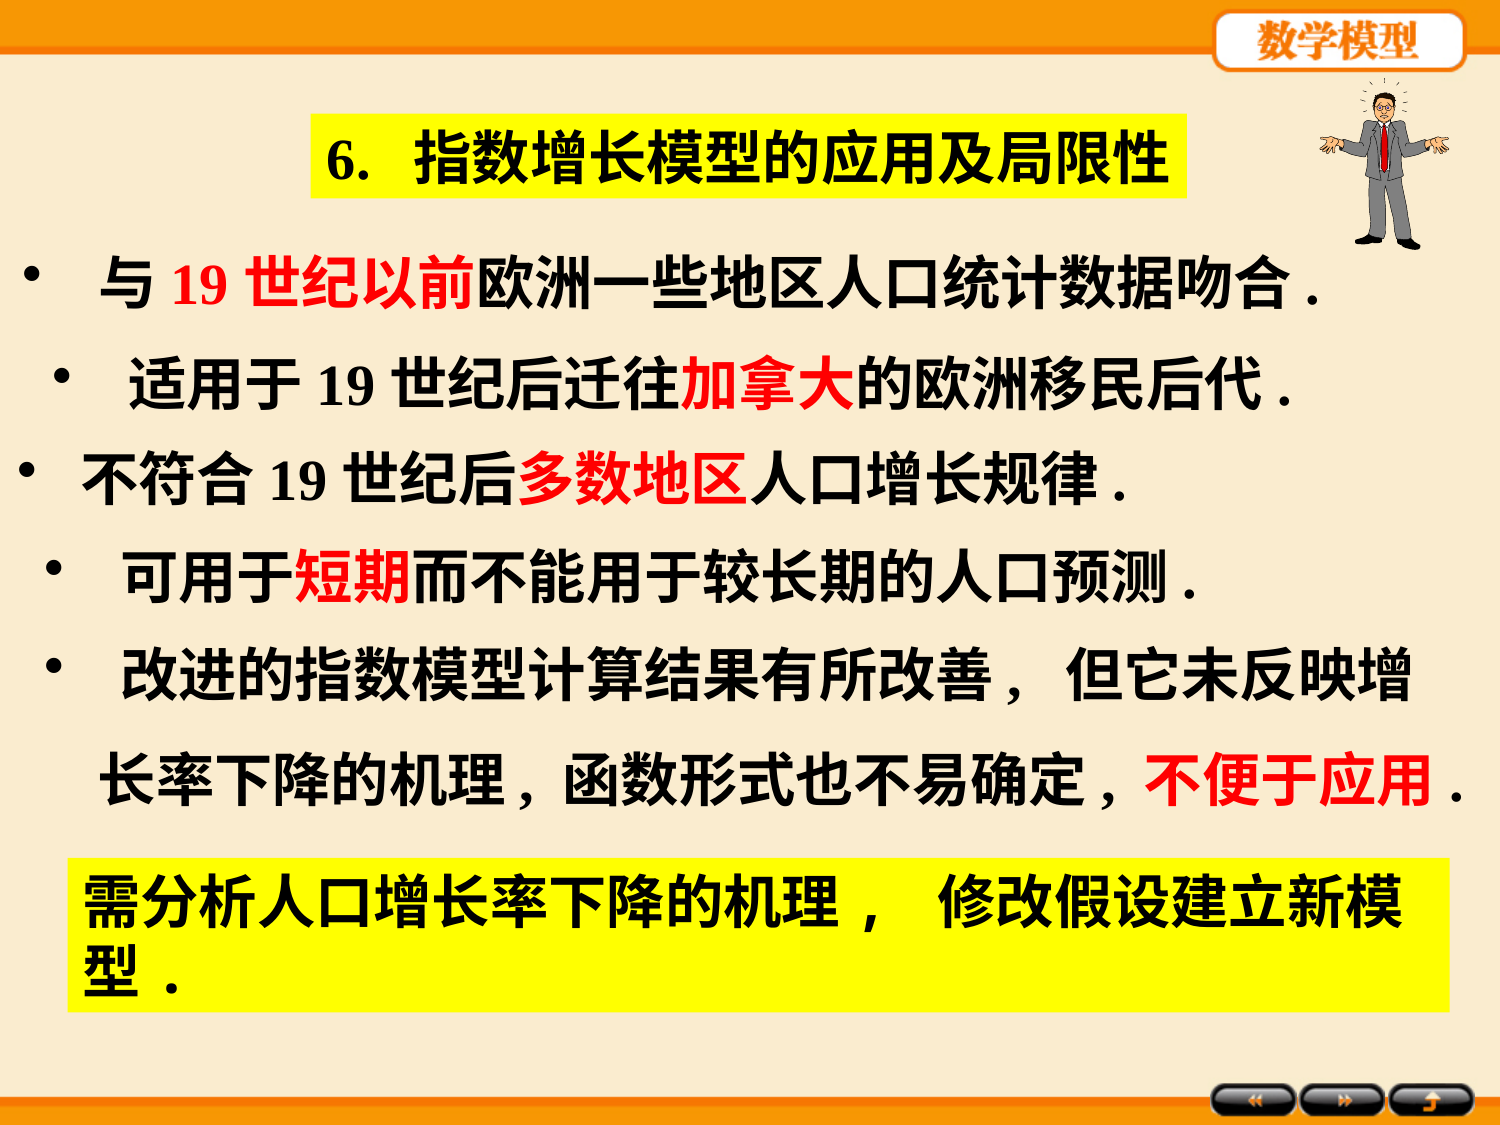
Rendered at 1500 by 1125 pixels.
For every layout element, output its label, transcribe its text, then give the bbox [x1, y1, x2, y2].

text_box 需分析人口增长率下降的机理, 修改假设建立新模型. [67, 857, 1450, 1013]
text_box 不符合19世纪后多数地区人口增长规律. [41, 420, 1104, 534]
text_box 可用于短期而不能用于较长期的人口预测. [29, 525, 1255, 625]
picture [0, 0, 1500, 1125]
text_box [1318, 77, 1451, 251]
text_box 与19世纪以前欧洲一些地区人口统计数据吻合. [37, 224, 1306, 338]
text_box 改进的指数模型计算结果有所改善, 但它未反映增 长率下降的机理, 函数形式也不易确定, 不便于应用. [29, 675, 1489, 776]
text_box 适用于19世纪后迁往加拿大的欧洲移民后代. [37, 326, 1275, 439]
text_box 6. 指数增长模型的应用及局限性 [310, 113, 1187, 199]
